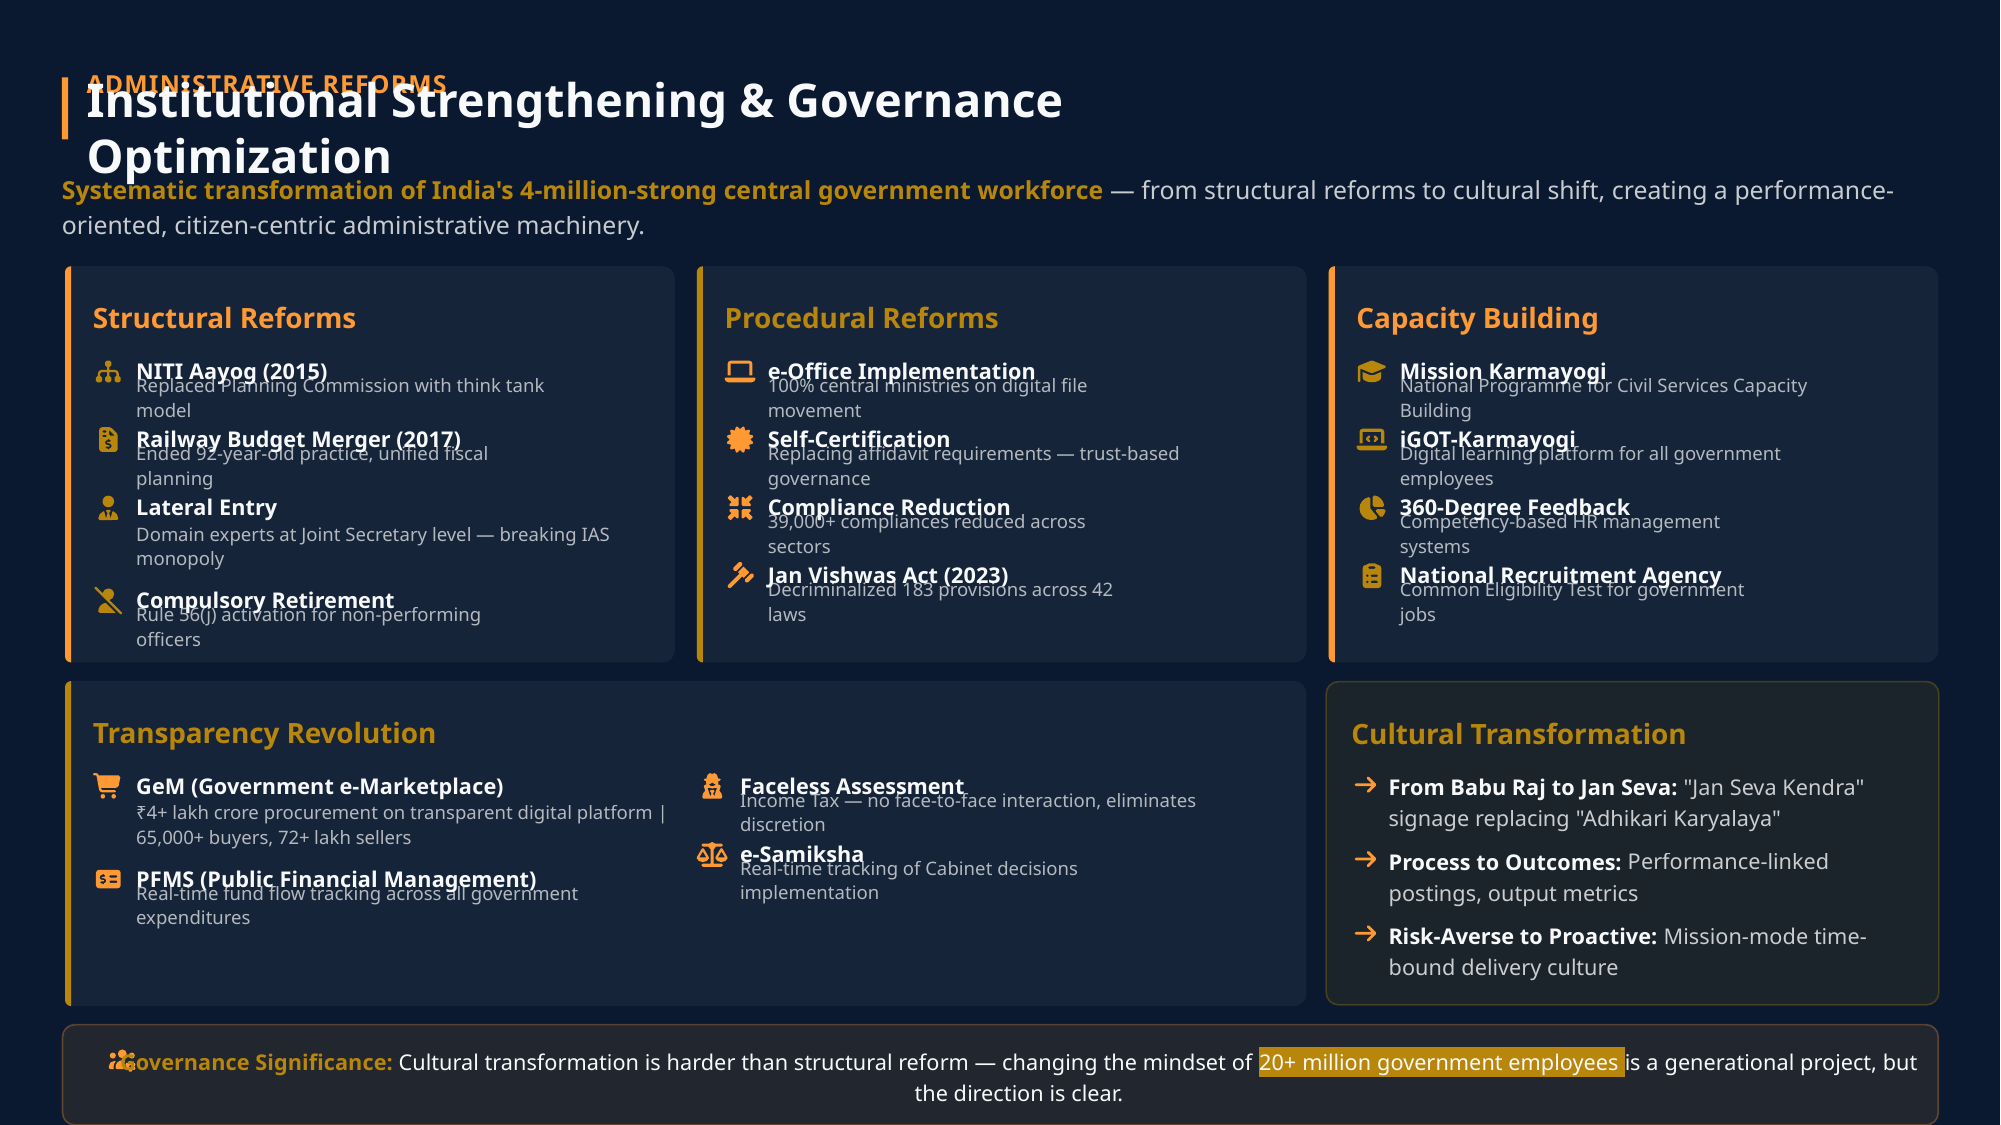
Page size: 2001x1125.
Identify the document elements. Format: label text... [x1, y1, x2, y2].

text_box Process to Outcomes: Performance-linked postings, output metrics [1388, 843, 1925, 906]
text_box NITI Aayog (2015) [136, 352, 589, 384]
text_box Replaced Planning Commission with think tank model [136, 383, 587, 409]
text_box [1326, 681, 1939, 1005]
text_box Ended 92-year-old practice, unified fiscal planning [136, 452, 558, 477]
text_box [99, 427, 118, 452]
text_box Real-time fund flow tracking across all government expenditures [136, 891, 674, 917]
text_box [727, 509, 739, 521]
text_box [1335, 266, 1939, 663]
text_box [65, 266, 72, 663]
text_box [702, 773, 723, 799]
text_box Jan Vishwas Act (2023) [768, 557, 1154, 589]
text_box Institutional Strengthening & Governance Optimization [86, 99, 1225, 155]
text_box [1362, 563, 1382, 589]
text_box iGOT-Karmayogi [1399, 420, 1855, 452]
text_box Railway Budget Merger (2017) [136, 420, 559, 452]
text_box 360-Degree Feedback [1399, 489, 1790, 520]
text_box [98, 509, 119, 521]
text_box Decriminalized 183 provisions across 42 laws [768, 588, 1152, 613]
text_box [1372, 495, 1385, 507]
text_box Rule 56(j) activation for non-performing officers [136, 612, 533, 638]
text_box [61, 77, 69, 140]
text_box [72, 681, 1307, 1007]
text_box Domain experts at Joint Secretary level — breaking IAS monopoly [136, 520, 660, 570]
text_box [94, 586, 122, 615]
text_box Compliance Reduction [768, 489, 1152, 520]
text_box [1359, 428, 1385, 444]
text_box Income Tax — no face-to-face interaction, eliminates discretion [740, 798, 1268, 824]
text_box Procedural Reforms [724, 290, 1296, 335]
text_box [108, 1061, 113, 1070]
text_box [696, 842, 728, 867]
text_box Transparency Revolution [92, 705, 1296, 749]
text_box Self-Certification [768, 420, 1268, 452]
text_box [727, 360, 753, 376]
text_box e-Samiksha [740, 835, 1205, 867]
text_box [727, 495, 739, 507]
text_box [95, 869, 121, 889]
text_box [1375, 509, 1386, 517]
text_box [102, 495, 115, 508]
text_box [1359, 497, 1377, 521]
text_box [92, 773, 121, 799]
text_box [62, 1024, 1939, 1125]
text_box Digital learning platform for all government employees [1399, 452, 1854, 477]
text_box Mission Karmayogi [1399, 352, 1874, 384]
text_box [727, 562, 754, 589]
text_box Systematic transformation of India's 4-million-strong central government workforce — from structural reforms to cultural shift, creating a performance-oriented, citizen-centric administrative machinery. [61, 167, 1951, 242]
text_box Competency-based HR management systems [1399, 520, 1789, 545]
text_box [1354, 851, 1376, 867]
text_box [703, 266, 1307, 663]
text_box ADMINISTRATIVE REFORMS [86, 61, 1214, 99]
text_box [72, 266, 675, 663]
text_box [1357, 360, 1386, 383]
text_box Lateral Entry [136, 489, 661, 520]
text_box Common Eligibility Test for government jobs [1399, 588, 1773, 613]
text_box Structural Reforms [92, 290, 664, 335]
text_box GeM (Government e-Marketplace) [136, 767, 689, 799]
text_box Cultural Transformation [1351, 706, 1928, 751]
text_box From Babu Raj to Jan Seva: "Jan Seva Kendra" signage replacing "Adhikari Karyalaya" [1388, 768, 1925, 831]
text_box [1354, 776, 1376, 793]
text_box Capacity Building [1356, 290, 1928, 335]
text_box PFMS (Public Financial Management) [136, 860, 675, 892]
text_box [726, 426, 754, 453]
text_box Risk-Averse to Proactive: Mission-mode time-bound delivery culture [1388, 917, 1925, 980]
text_box [1356, 445, 1388, 451]
text_box Compulsory Retirement [136, 581, 535, 613]
text_box ₹4+ lakh crore procurement on transparent digital platform | 65,000+ buyers, 72+ lakh sellers [136, 798, 688, 849]
text_box National Recruitment Agency [1399, 557, 1775, 589]
text_box Faceless Assessment [740, 767, 1270, 799]
text_box Governance Significance: Cultural transformation is harder than structural reform — changing the mindset of 20+ million government employees is a generational project, but the direction is clear. [113, 1043, 1925, 1106]
text_box 100% central ministries on digital file movement [768, 383, 1169, 409]
text_box [1354, 925, 1376, 942]
text_box Real-time tracking of Cabinet decisions implementation [740, 866, 1203, 892]
text_box [741, 509, 753, 521]
text_box [1328, 266, 1335, 663]
text_box National Programme for Civil Services Capacity Building [1399, 383, 1872, 409]
text_box [696, 266, 703, 663]
text_box [65, 681, 72, 1007]
text_box [741, 495, 753, 507]
text_box 39,000+ compliances reduced across sectors [768, 520, 1151, 545]
text_box [95, 360, 121, 383]
text_box [724, 377, 756, 383]
text_box e-Office Implementation [768, 352, 1171, 384]
text_box Replacing affidavit requirements — trust-based governance [767, 452, 1267, 477]
